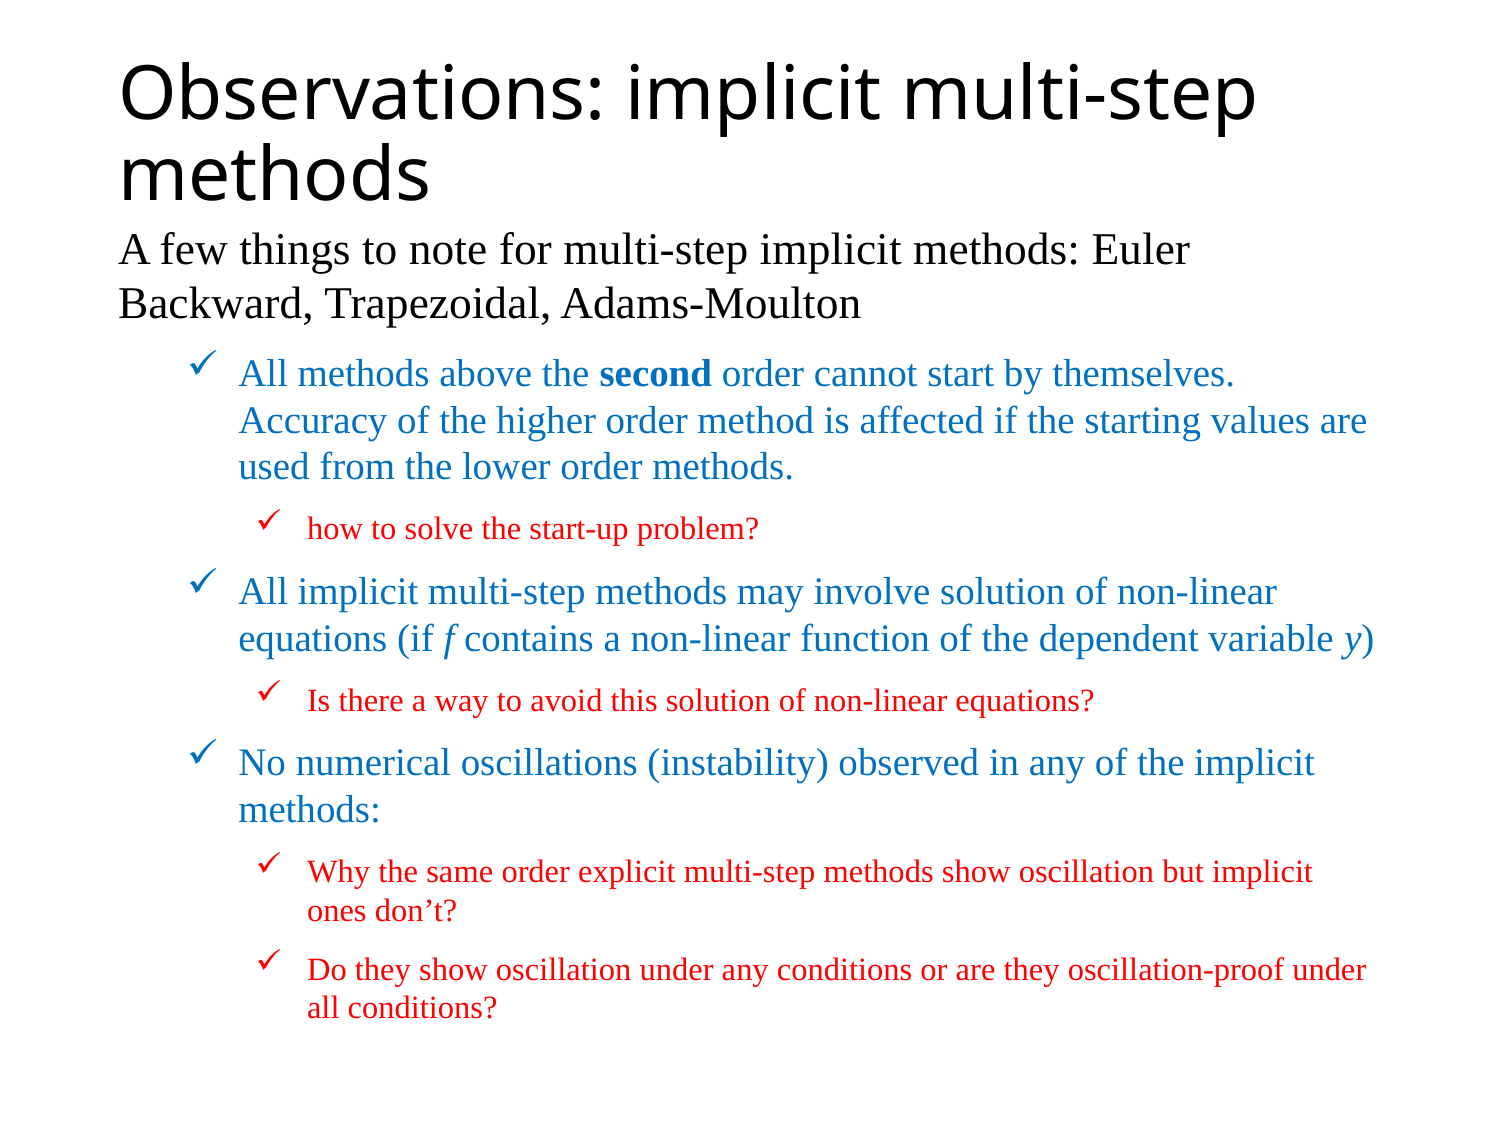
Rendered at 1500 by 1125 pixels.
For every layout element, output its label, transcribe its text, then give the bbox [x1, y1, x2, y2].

list A few things to note for multi-step implicit methods: Euler Backward, Trapezoidal, Adams-Moulton All methods above the second order cannot start by themselves. Accuracy of the higher order method is affected if the starting values are used from the lower order methods. how to solve the start-up problem? All implicit multi-step methods may involve solution of non-linear equations (if f contains a non-linear function of the dependent variable y) Is there a way to avoid this solution of non-linear equations? No numerical oscillations (instability) observed in any of the implicit methods: Why the same order explicit multi-step methods show oscillation but implicit ones don’t? Do they show oscillation under any conditions or are they oscillation-proof under all conditions? [103, 211, 1397, 1048]
title Observations: implicit multi-step methods [103, 59, 1397, 211]
